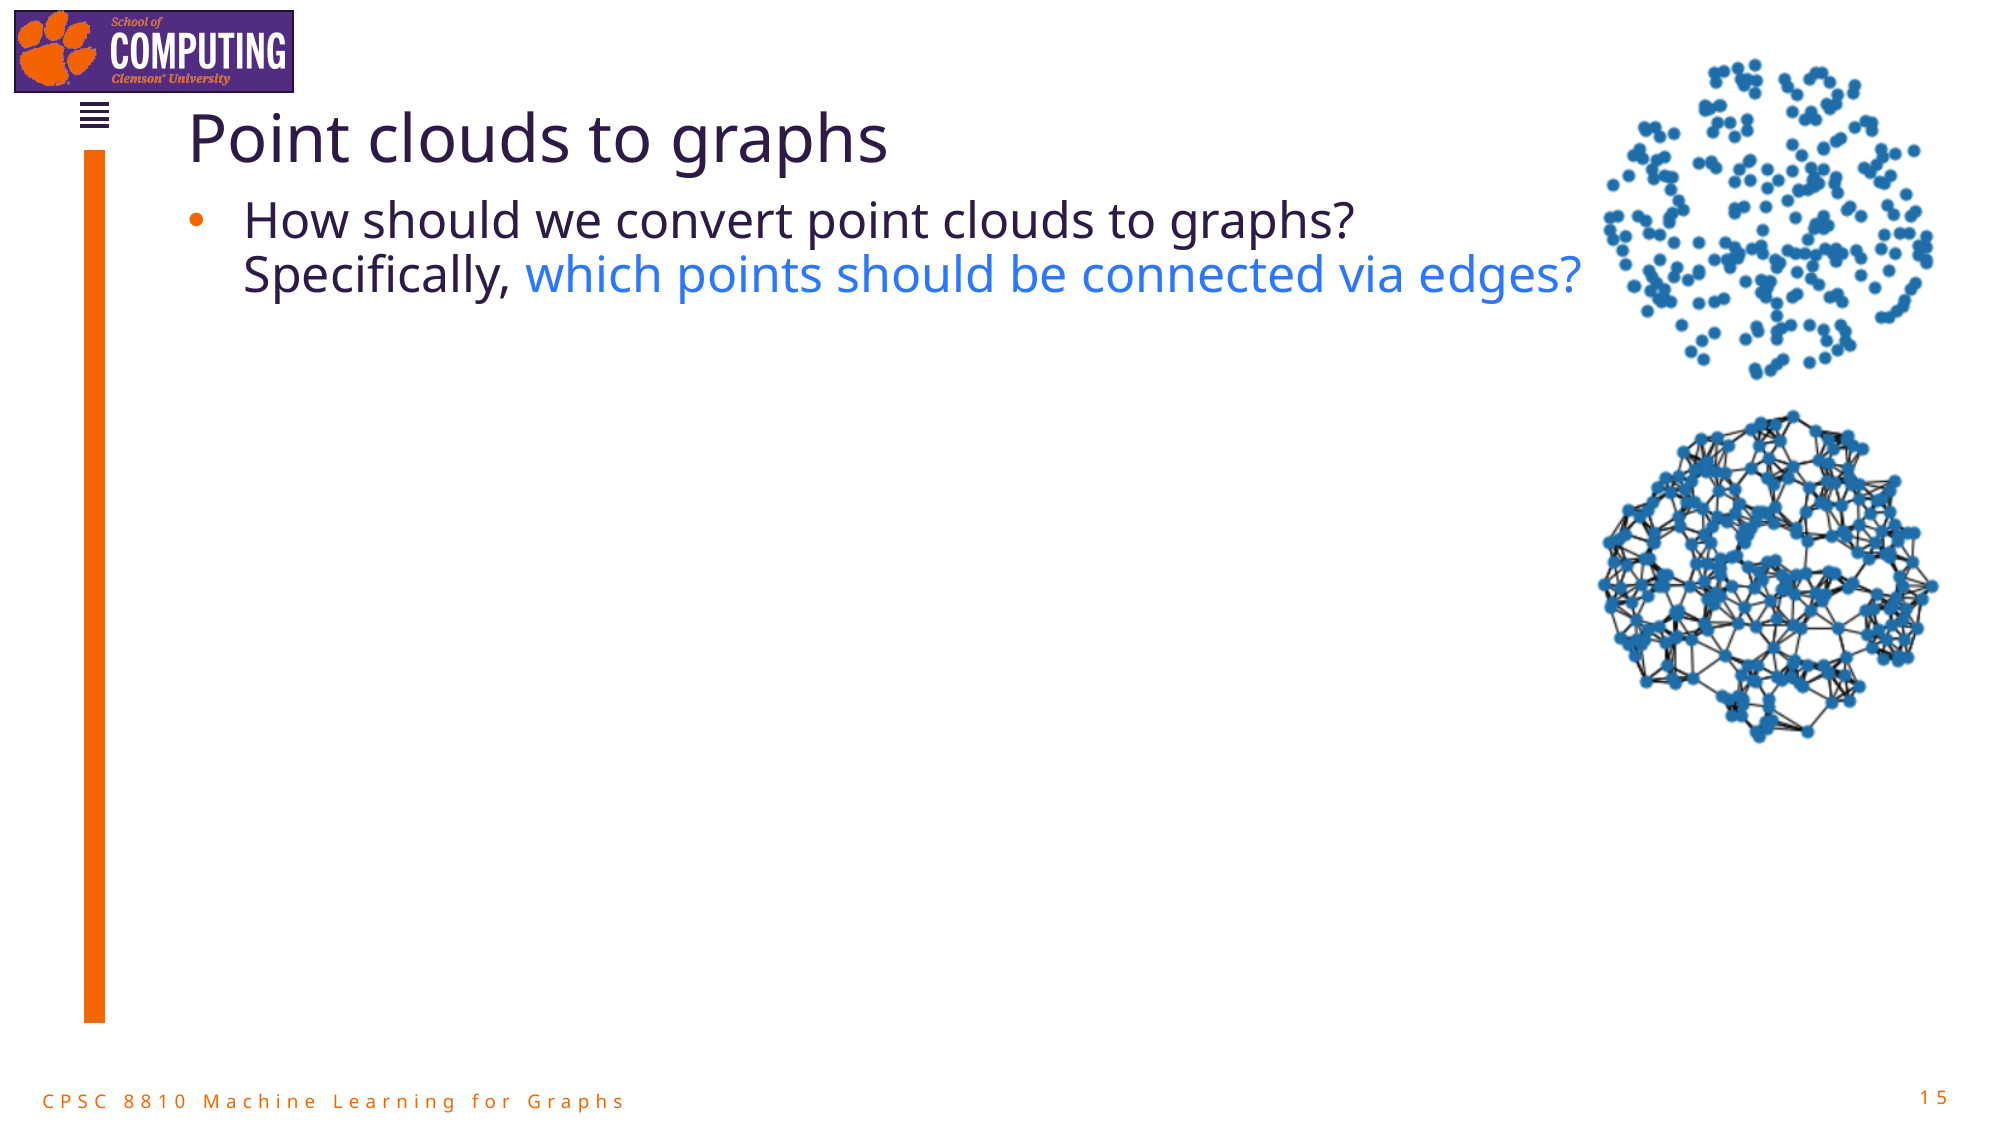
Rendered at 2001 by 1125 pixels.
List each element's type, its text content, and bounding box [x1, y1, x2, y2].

title Point clouds to graphs [187, 104, 1597, 178]
list How should we convert point clouds to graphs? Specifically, which points should be connected via edges? [187, 195, 1597, 372]
picture [1597, 406, 1943, 749]
picture [18, 10, 285, 86]
picture [1597, 49, 1943, 390]
